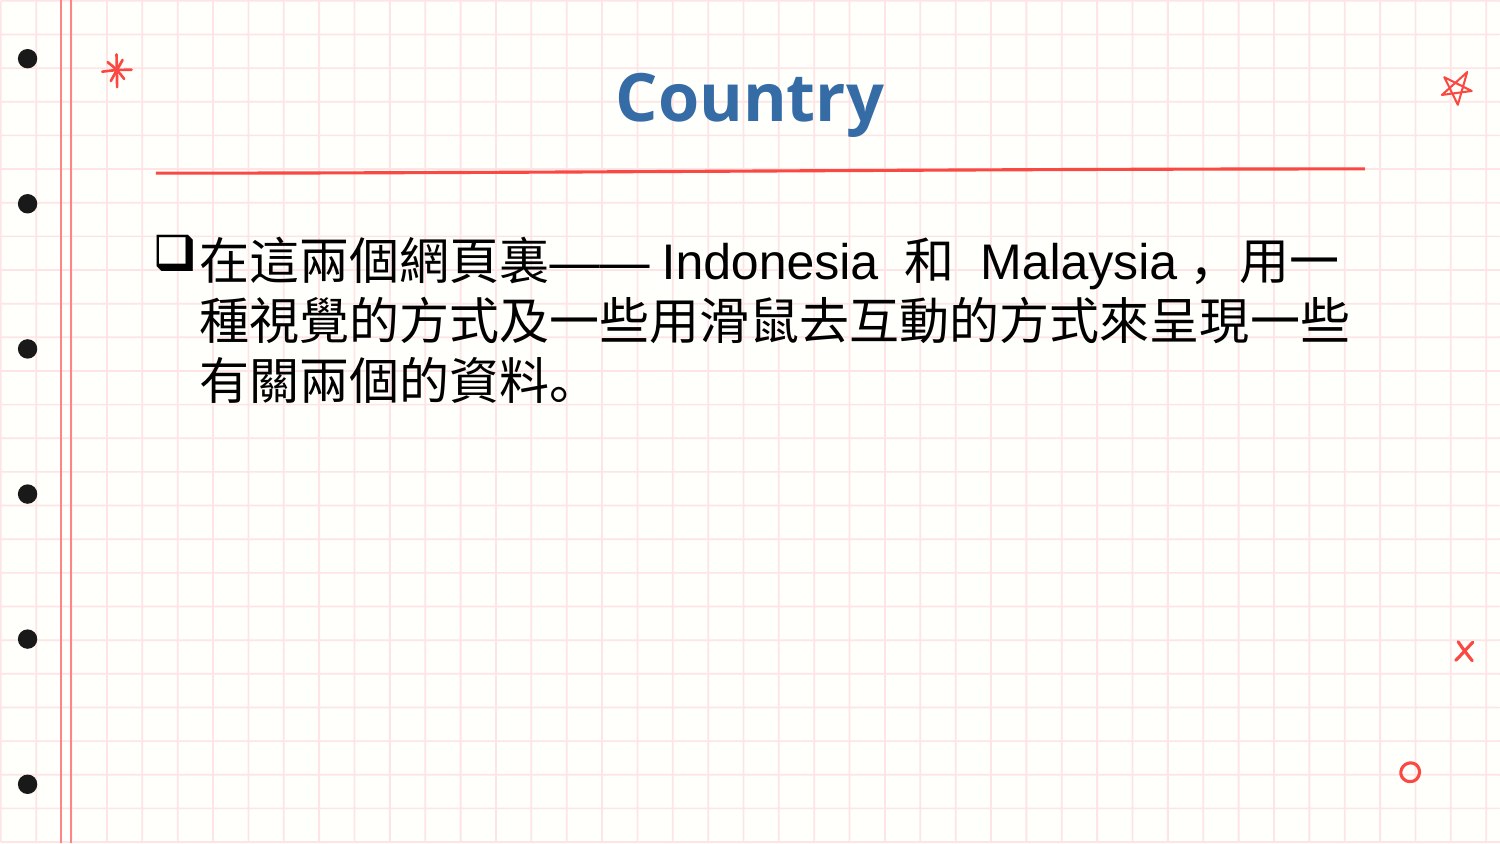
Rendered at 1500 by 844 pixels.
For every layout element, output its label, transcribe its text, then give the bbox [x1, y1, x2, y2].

text_box 在這兩個網頁裏——Indonesia 和 Malaysia，用一種視覺的方式及一些用滑鼠去互動的方式來呈現一些有關兩個的資料。 [138, 221, 1402, 417]
title Country [118, 49, 1382, 133]
